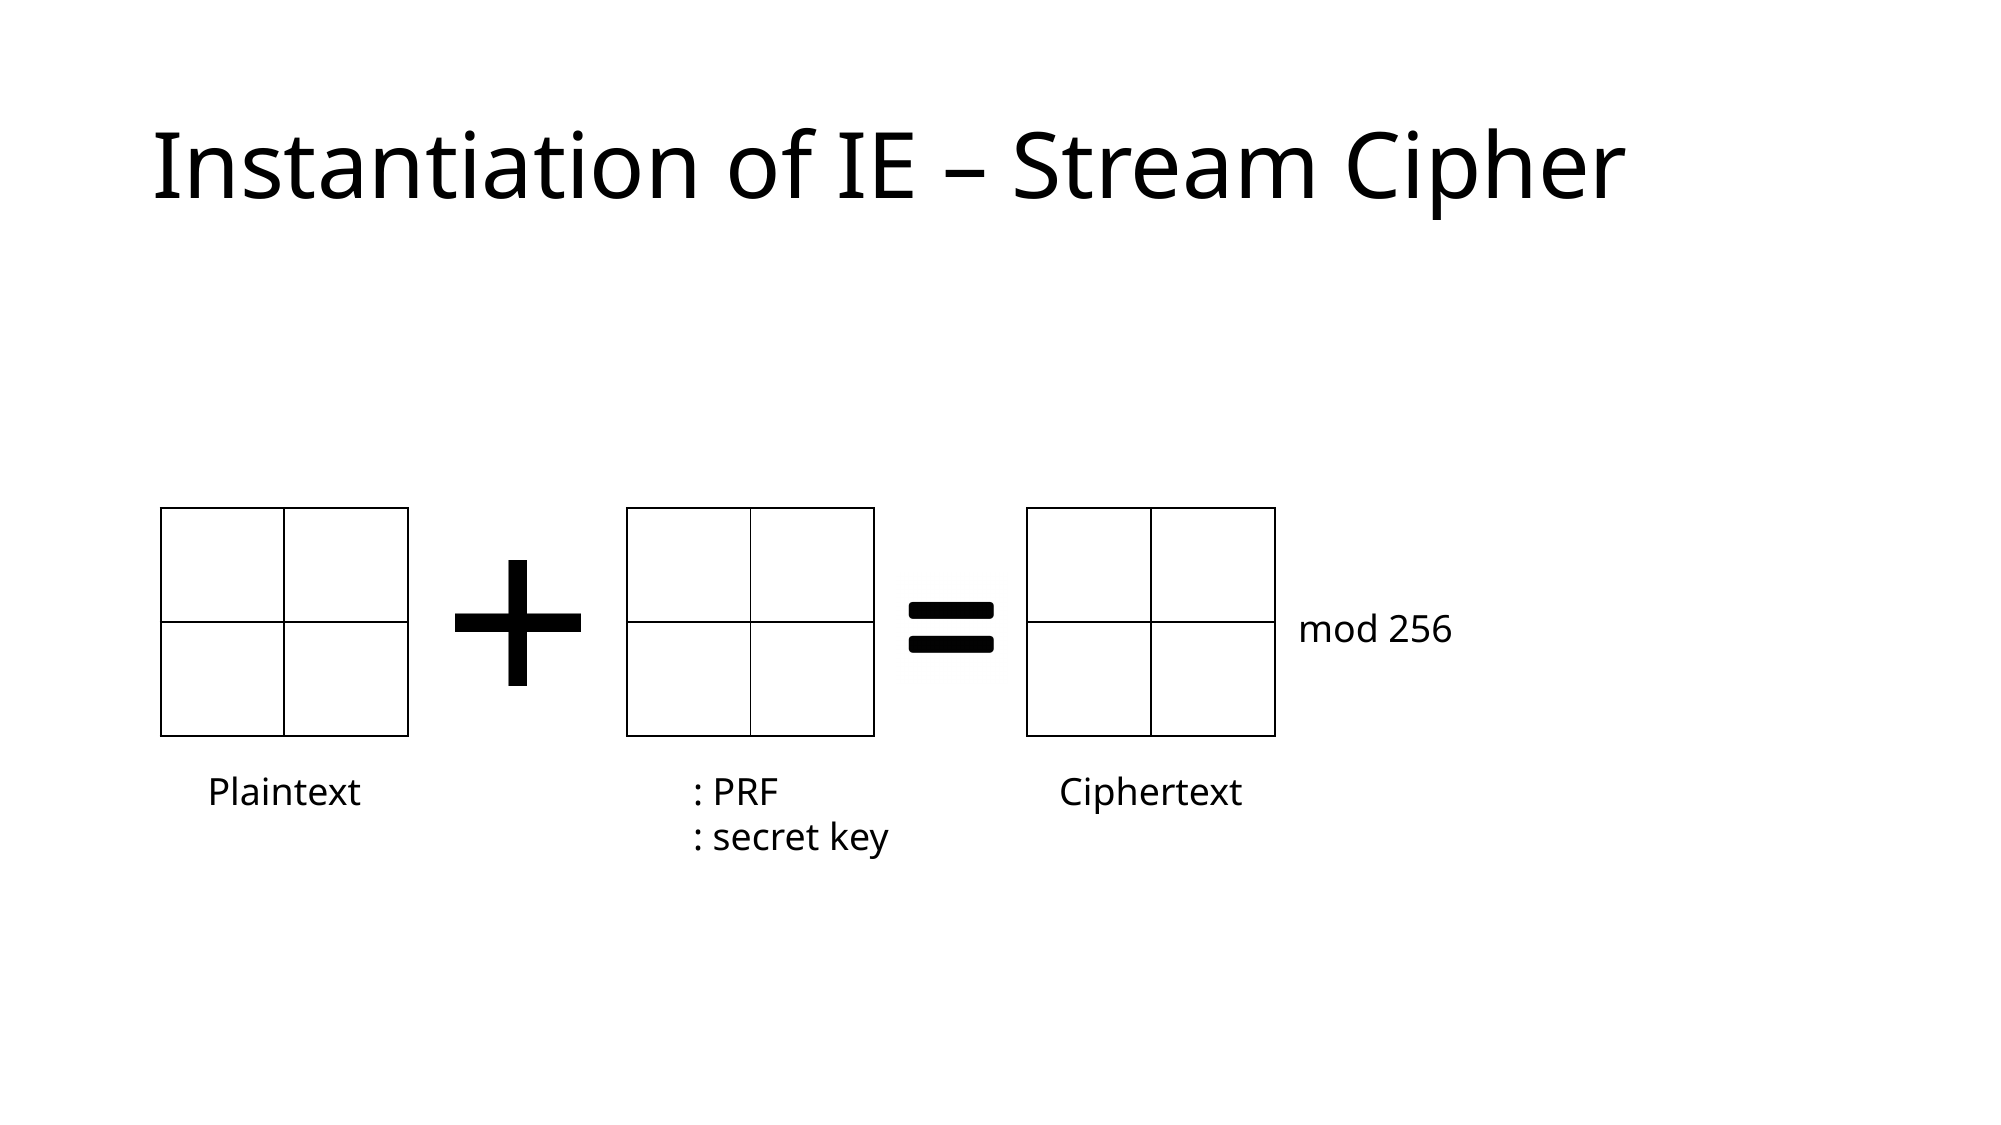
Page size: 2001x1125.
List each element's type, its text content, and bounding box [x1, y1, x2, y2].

picture [895, 572, 1008, 685]
text_box Ciphertext [1044, 761, 1258, 821]
picture [441, 546, 593, 698]
text_box Plaintext [192, 761, 376, 821]
title Instantiation of IE – Stream Cipher [137, 59, 1863, 278]
text_box mod 256 [1283, 597, 1468, 658]
